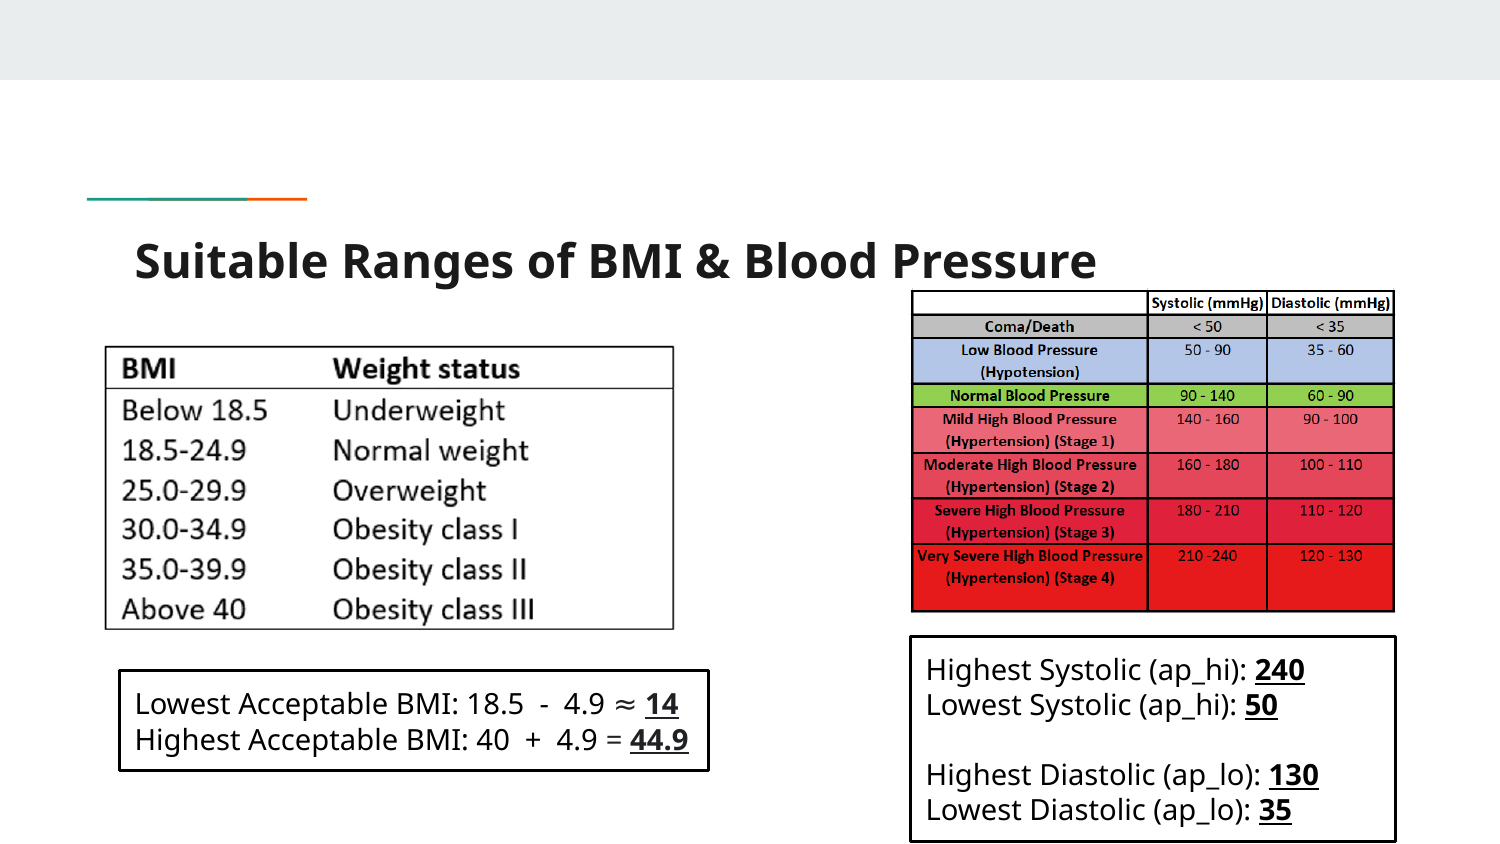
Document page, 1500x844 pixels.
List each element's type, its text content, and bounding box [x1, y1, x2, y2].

title Suitable Ranges of BMI & Blood Pressure [119, 216, 1381, 305]
picture [96, 337, 687, 637]
text_box Lowest Acceptable BMI: 18.5 - 4.9 ≈ 14 Highest Acceptable BMI: 40 + 4.9 = 44.9 [119, 670, 709, 771]
picture [910, 288, 1396, 614]
text_box Highest Systolic (ap_hi): 240 Lowest Systolic (ap_hi): 50 Highest Diastolic (ap_lo): 130 Lowest Diastolic (ap_lo): 35 [910, 636, 1396, 842]
